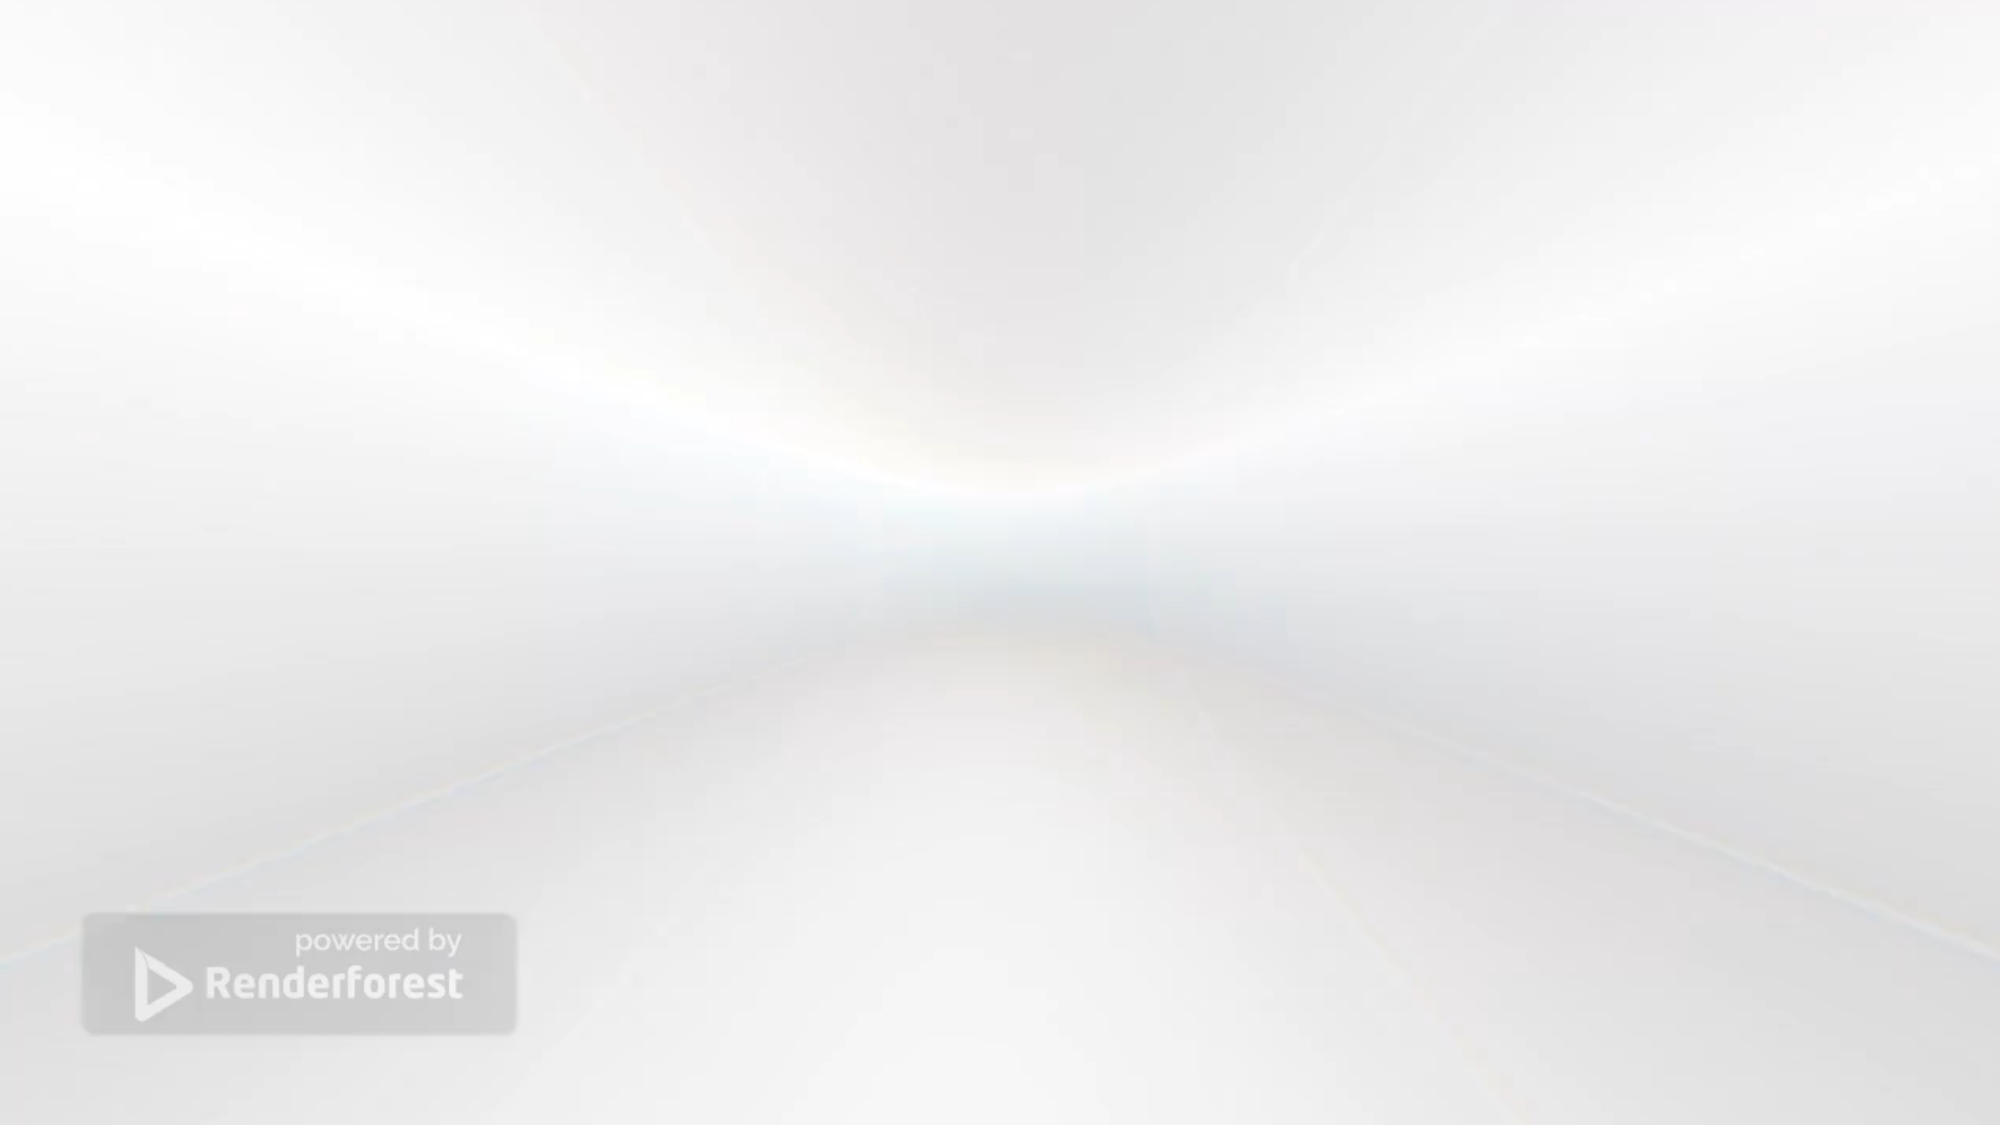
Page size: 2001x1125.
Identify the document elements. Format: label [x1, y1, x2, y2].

list [0, 0, 2000, 1125]
